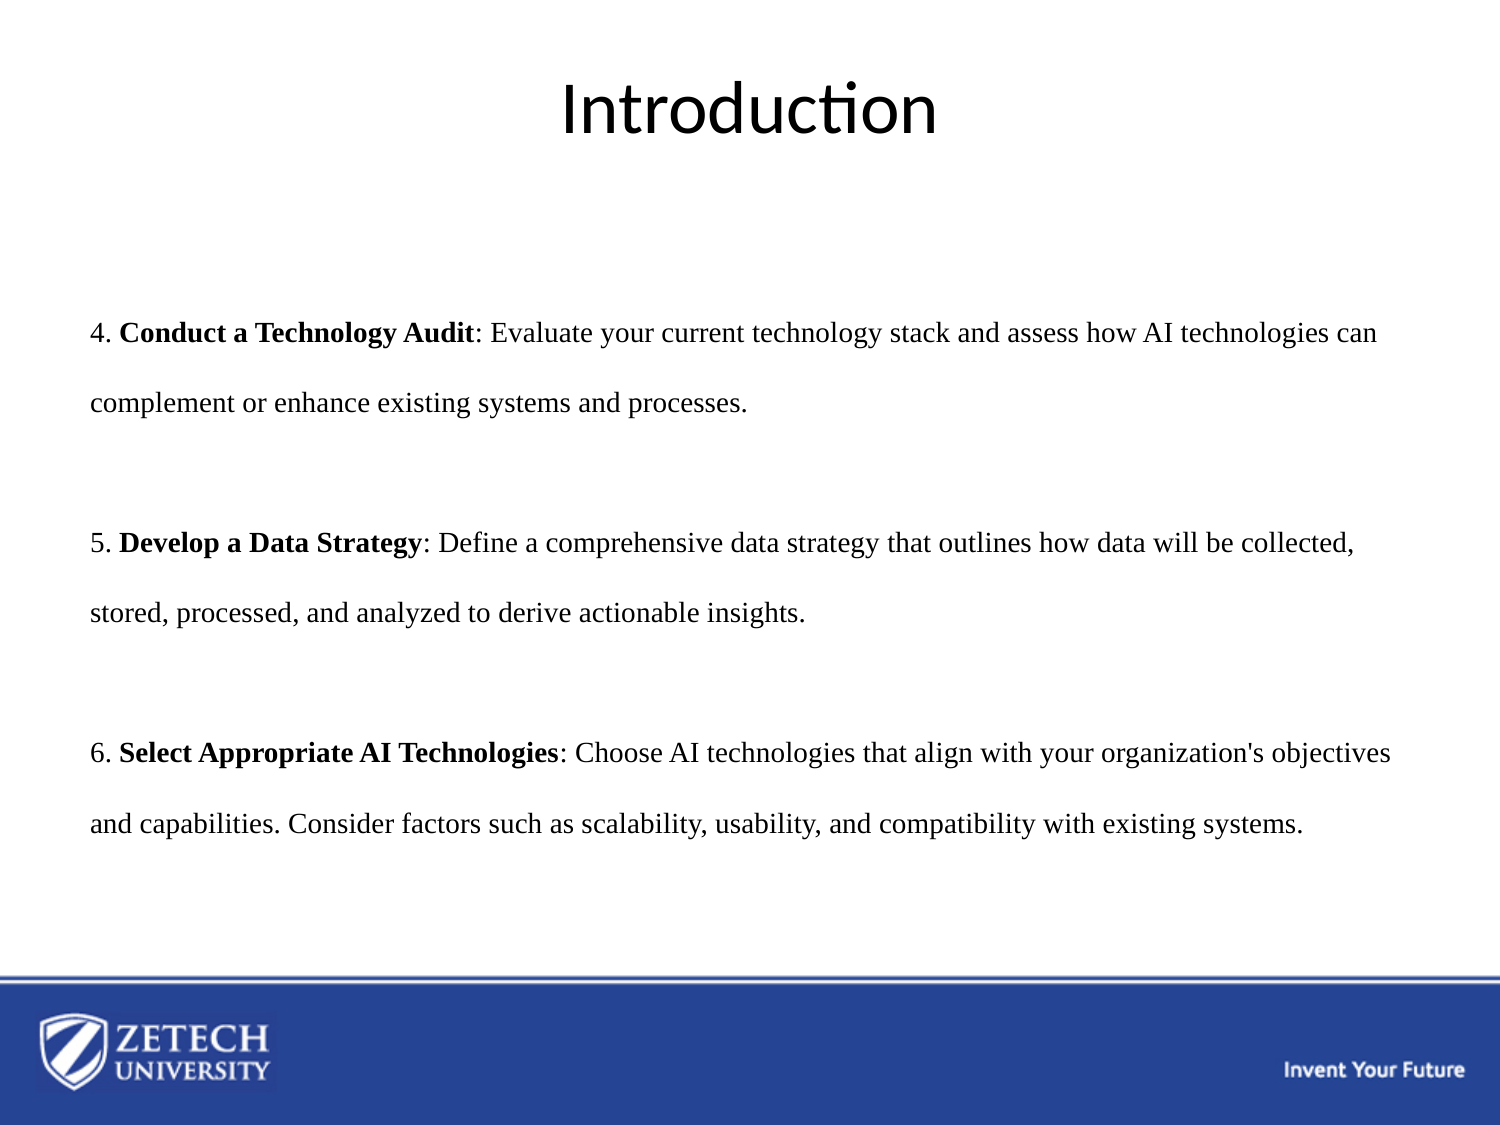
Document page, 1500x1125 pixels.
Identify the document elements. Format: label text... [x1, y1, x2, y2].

list 4. Conduct a Technology Audit: Evaluate your current technology stack and assess how AI technologies can complement or enhance existing systems and processes. 5. Develop a Data Strategy: Define a comprehensive data strategy that outlines how data will be collected, stored, processed, and analyzed to derive actionable insights. 6. Select Appropriate AI Technologies: Choose AI technologies that align with your organization's objectives and capabilities. Consider factors such as scalability, usability, and compatibility with existing systems. [75, 200, 1425, 925]
title Introduction [75, 45, 1425, 163]
picture [0, 962, 1500, 1125]
